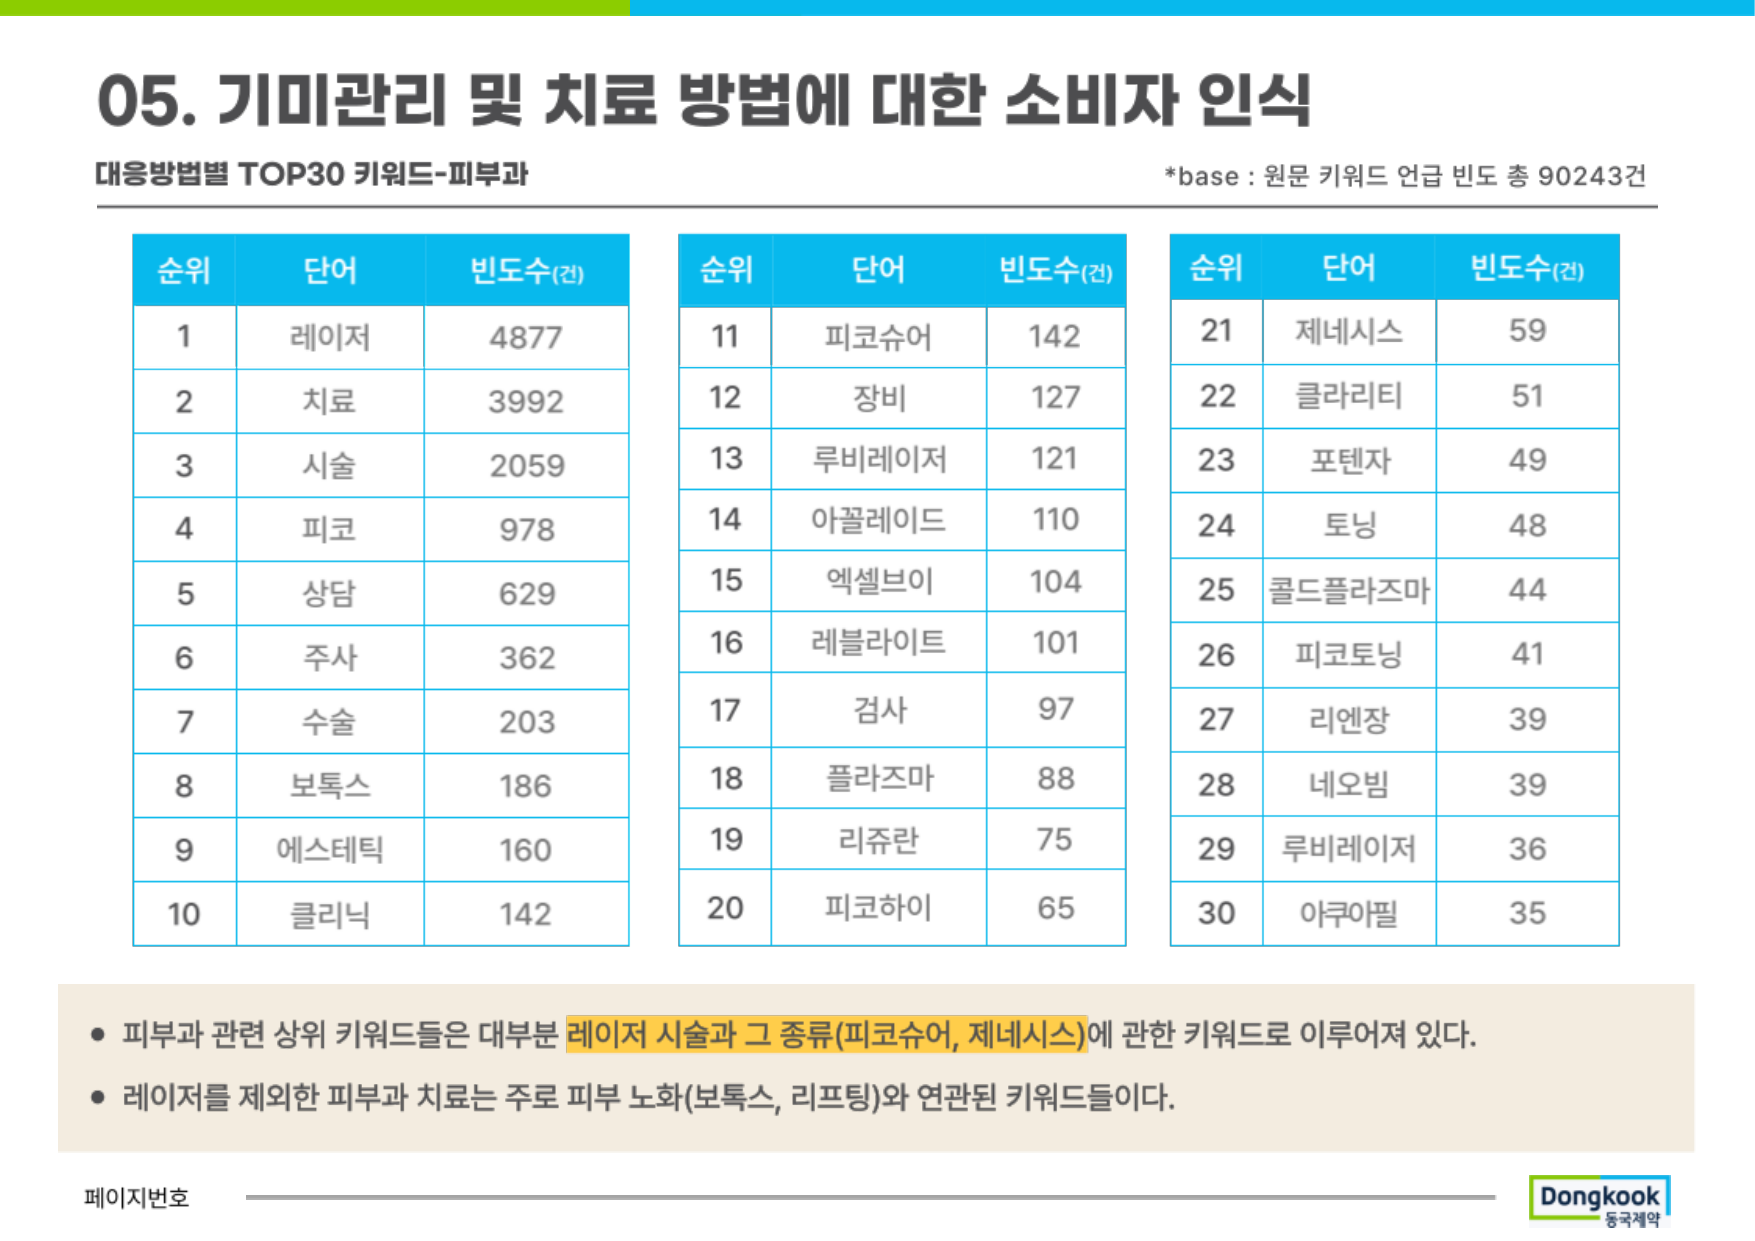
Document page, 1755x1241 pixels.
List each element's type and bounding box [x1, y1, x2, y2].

picture [0, 0, 1755, 1241]
text_box [58, 984, 1697, 1154]
